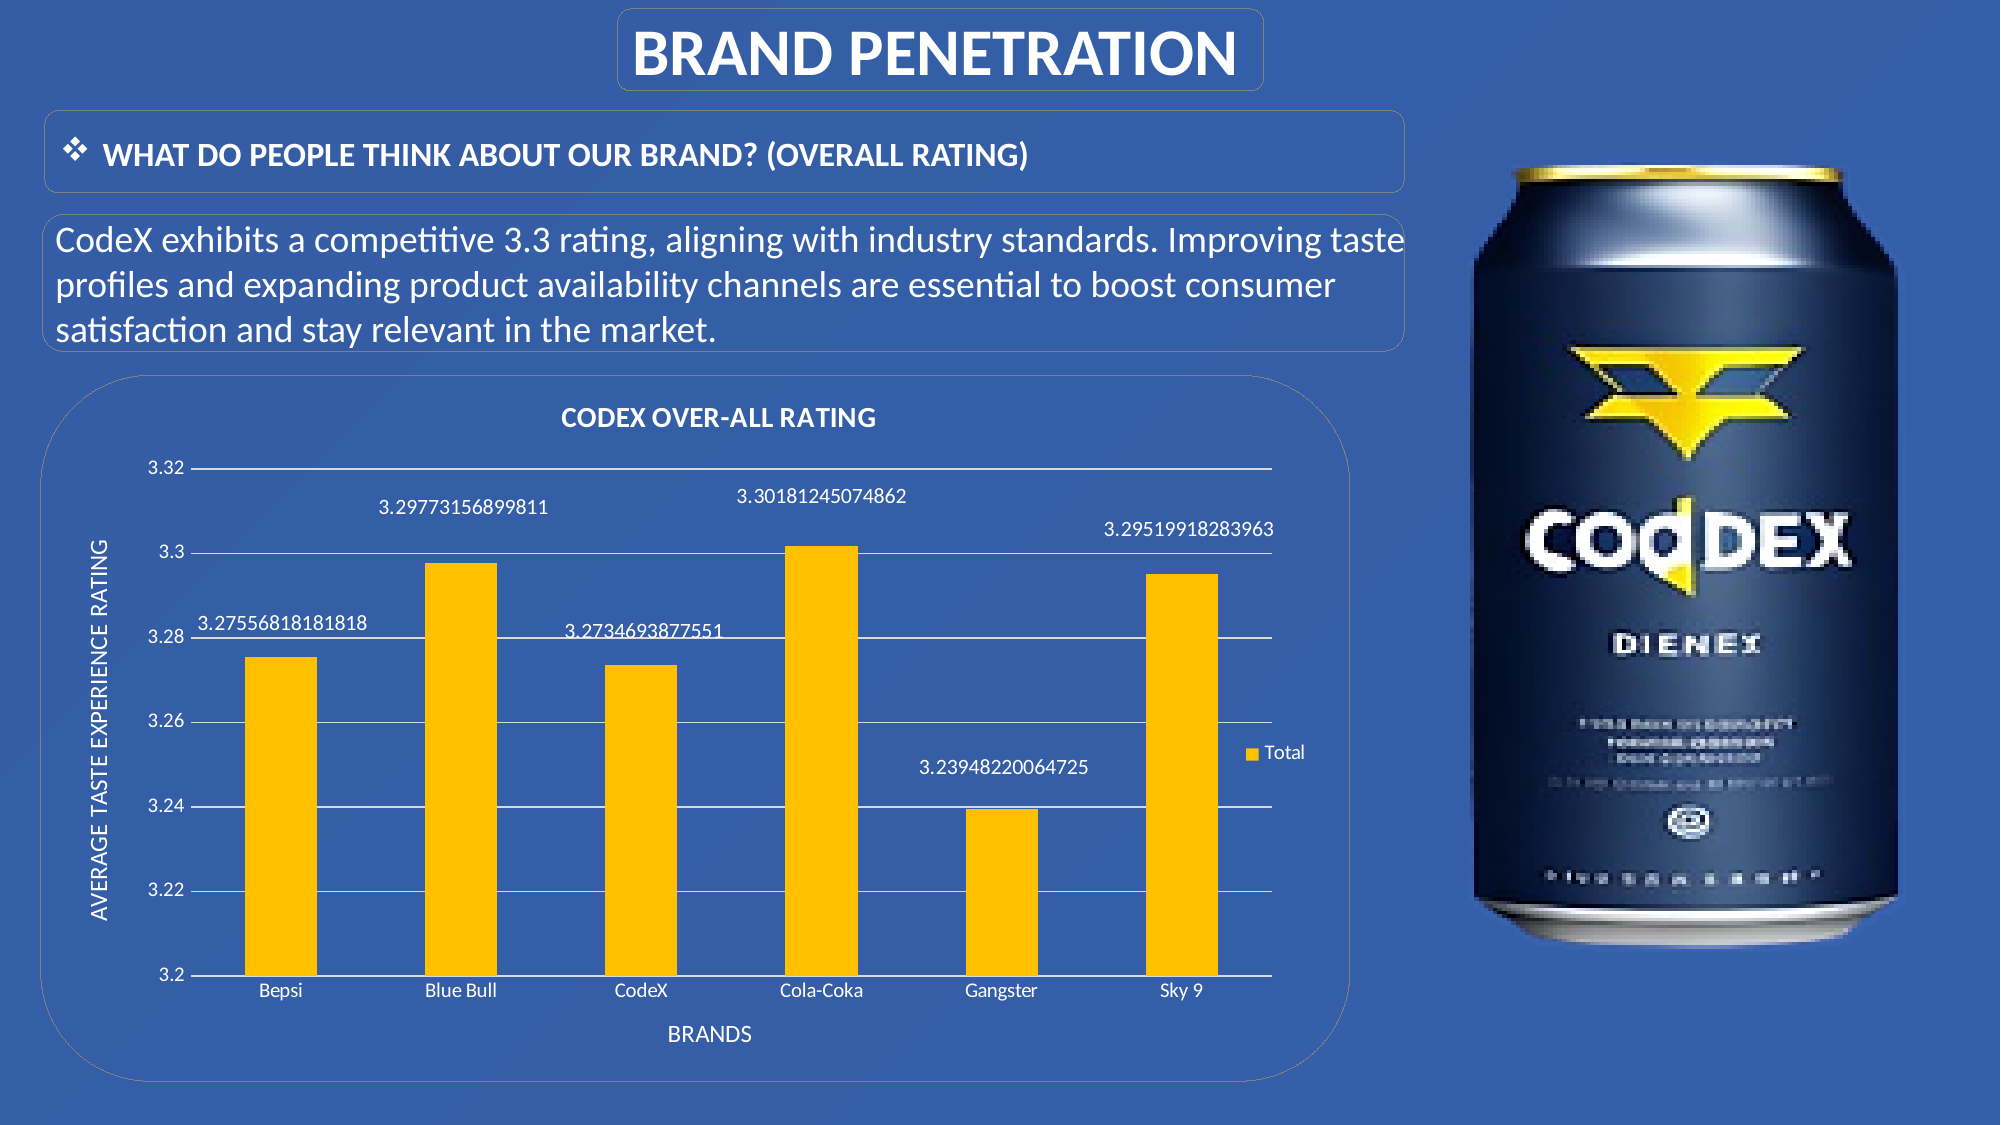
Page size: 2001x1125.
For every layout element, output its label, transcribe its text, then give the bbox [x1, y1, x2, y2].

text_box BRAND PENETRATION [617, 1, 1636, 97]
picture [1369, 107, 2000, 970]
text_box CodeX exhibits a competitive 3.3 rating, aligning with industry standards. Improving taste profiles and expanding product availability channels are essential to boost consumer satisfaction and stay relevant in the market. [40, 207, 1369, 357]
chart [54, 375, 1384, 1082]
text_box [39, 430, 54, 1026]
text_box [43, 109, 1369, 194]
